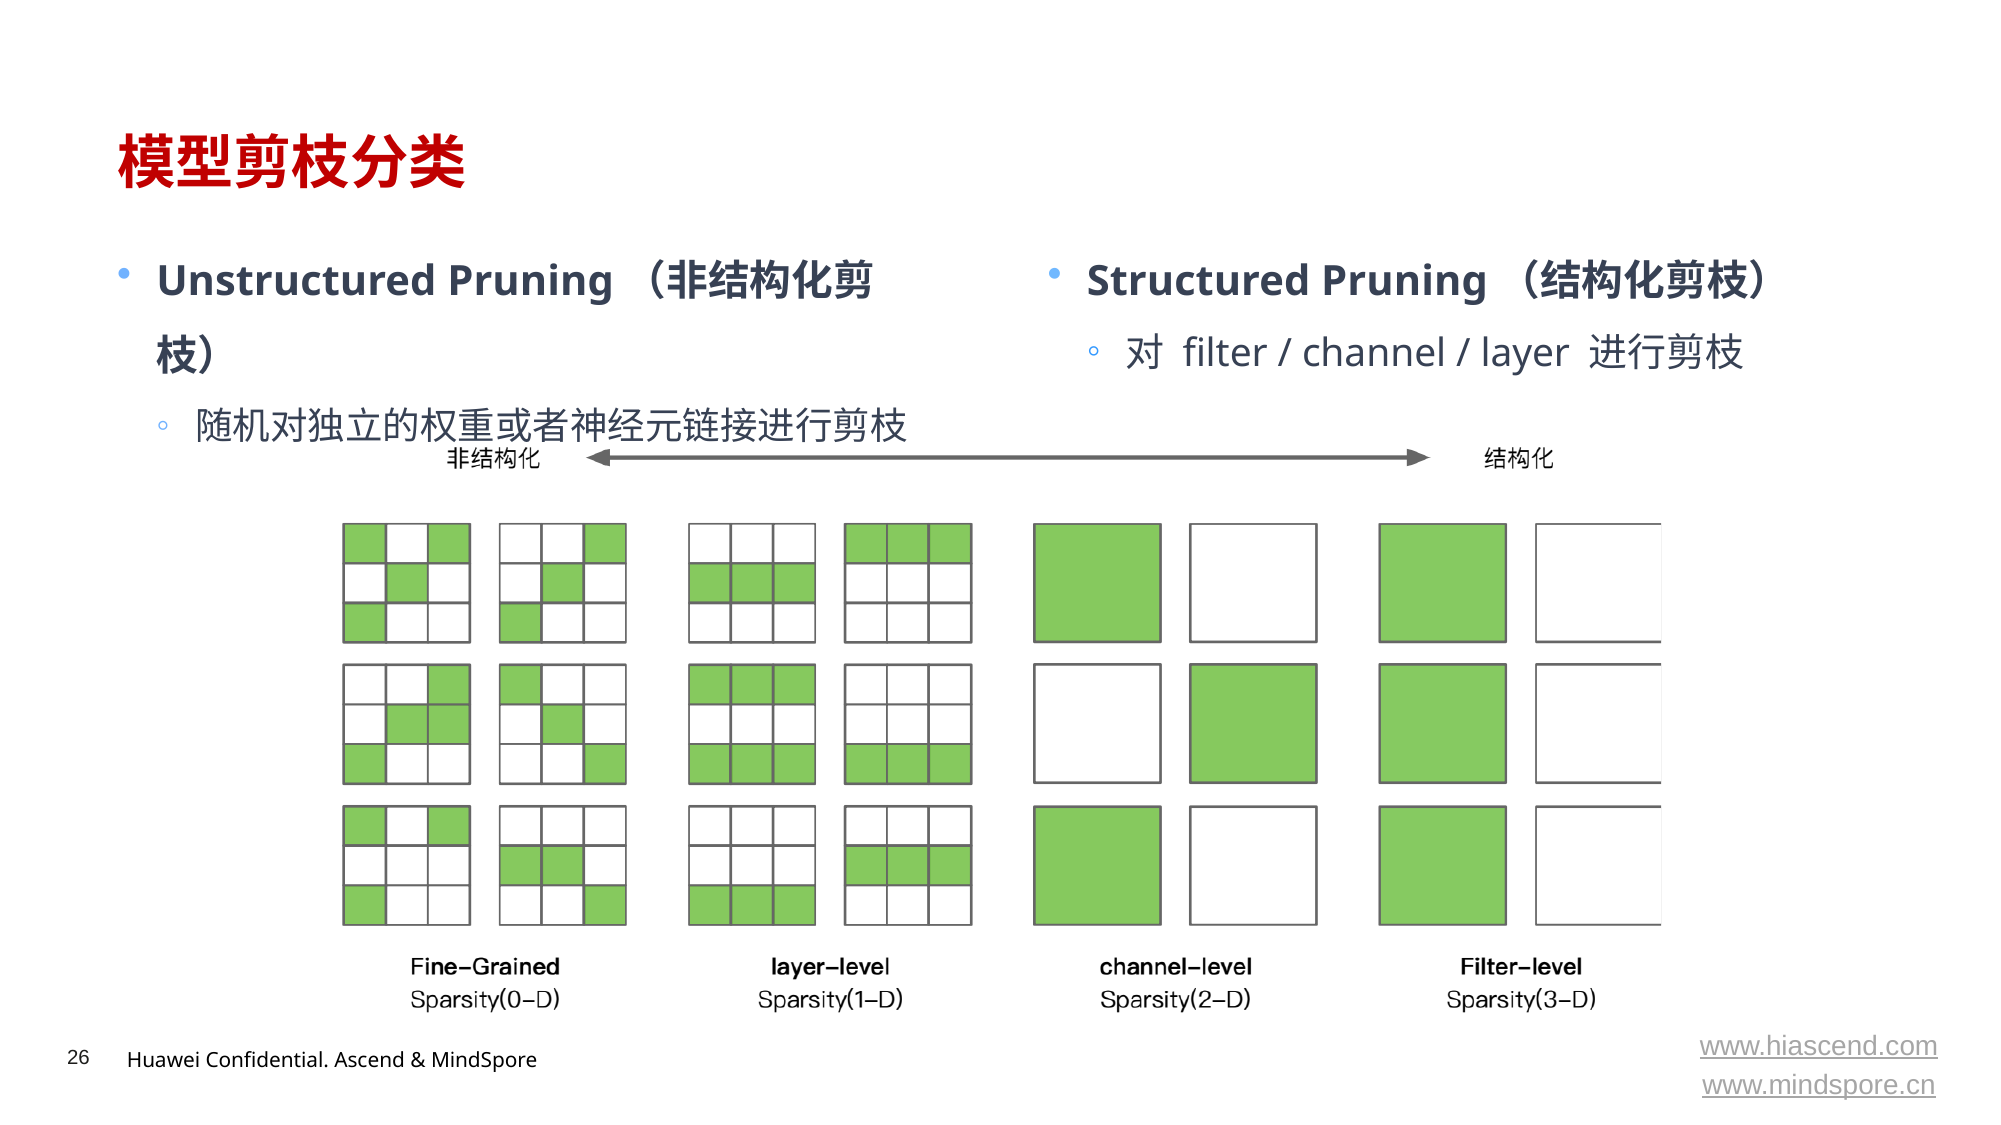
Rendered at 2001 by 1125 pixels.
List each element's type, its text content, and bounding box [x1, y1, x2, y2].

title 模型剪枝分类 [102, 111, 1901, 209]
list Unstructured Pruning（非结构化剪枝） 随机对独立的权重或者神经元链接进行剪枝 [102, 221, 971, 398]
picture [341, 441, 1662, 1014]
list Structured Pruning（结构化剪枝） 对 filter / channel / layer 进行剪枝 [1032, 221, 1901, 398]
